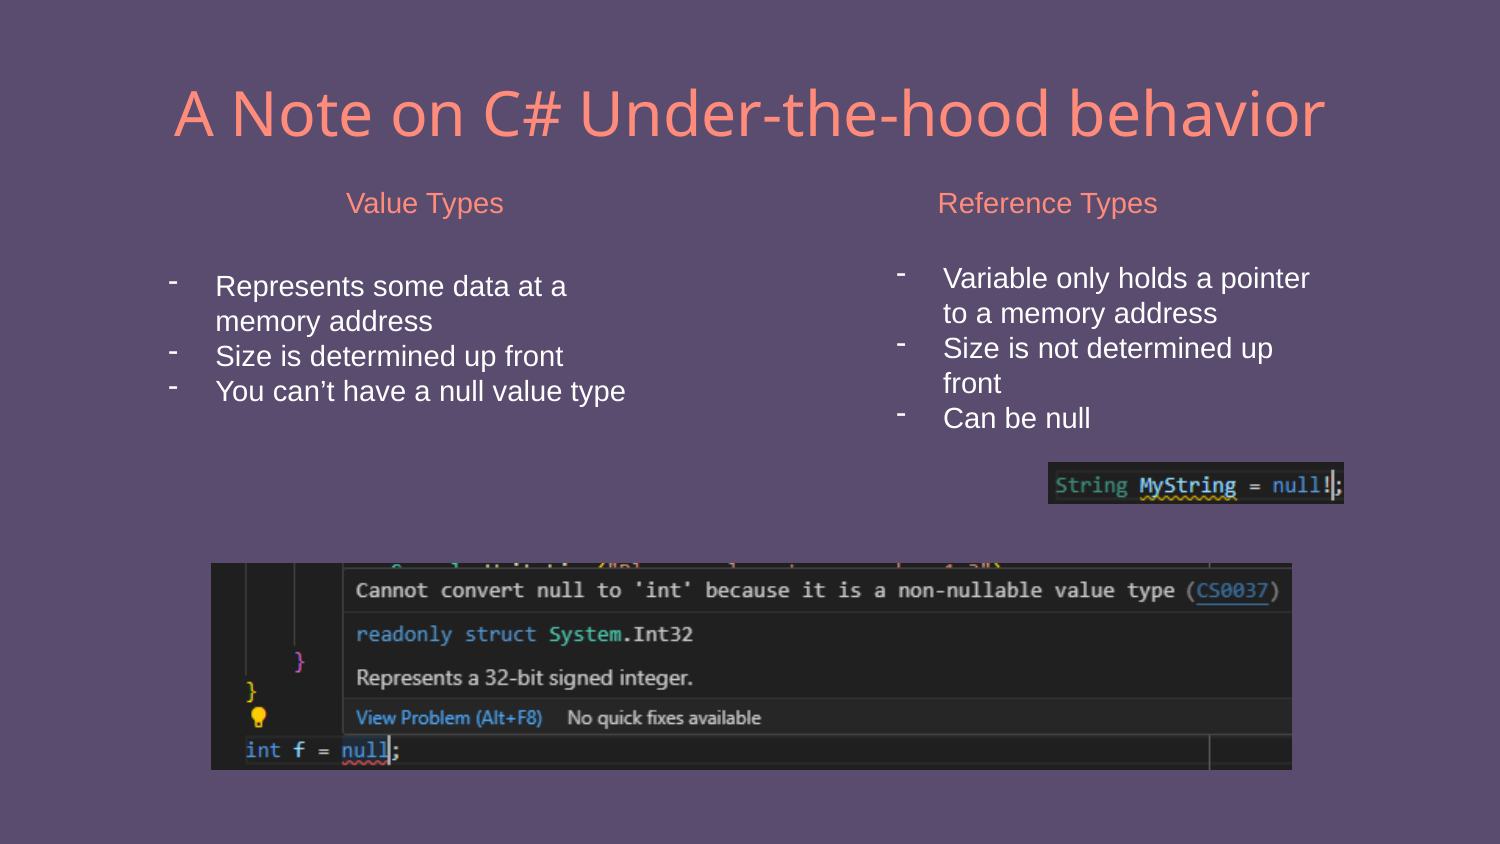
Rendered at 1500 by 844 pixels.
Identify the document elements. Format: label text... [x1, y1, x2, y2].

title A Note on C# Under-the-hood behavior [116, 58, 1387, 153]
text_box Variable only holds a pointer to a memory address Size is not determined up front Can be null [881, 251, 1347, 442]
text_box Reference Types [923, 176, 1174, 227]
text_box Value Types [331, 176, 520, 227]
picture [1048, 462, 1344, 504]
picture [211, 563, 1292, 771]
text_box Represents some data at a memory address Size is determined up front You can’t have a null value type [153, 259, 686, 415]
